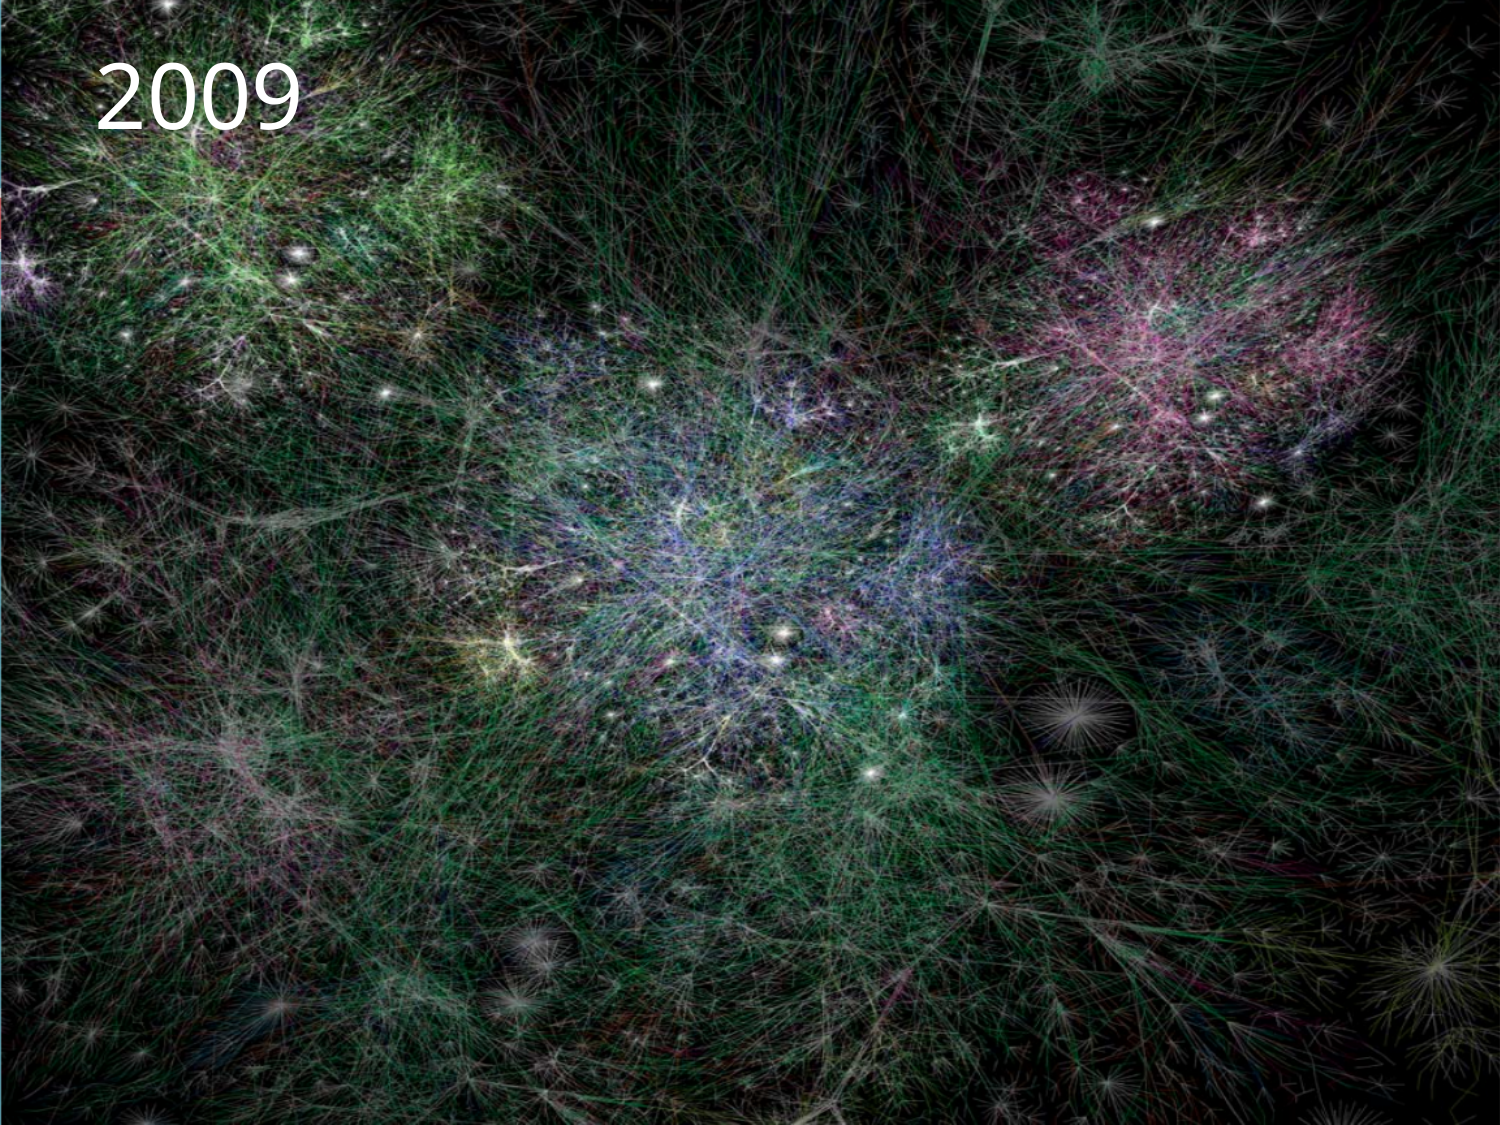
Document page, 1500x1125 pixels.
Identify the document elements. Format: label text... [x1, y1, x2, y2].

text_box 2009 [42, 31, 179, 156]
picture [2, 0, 1499, 1125]
